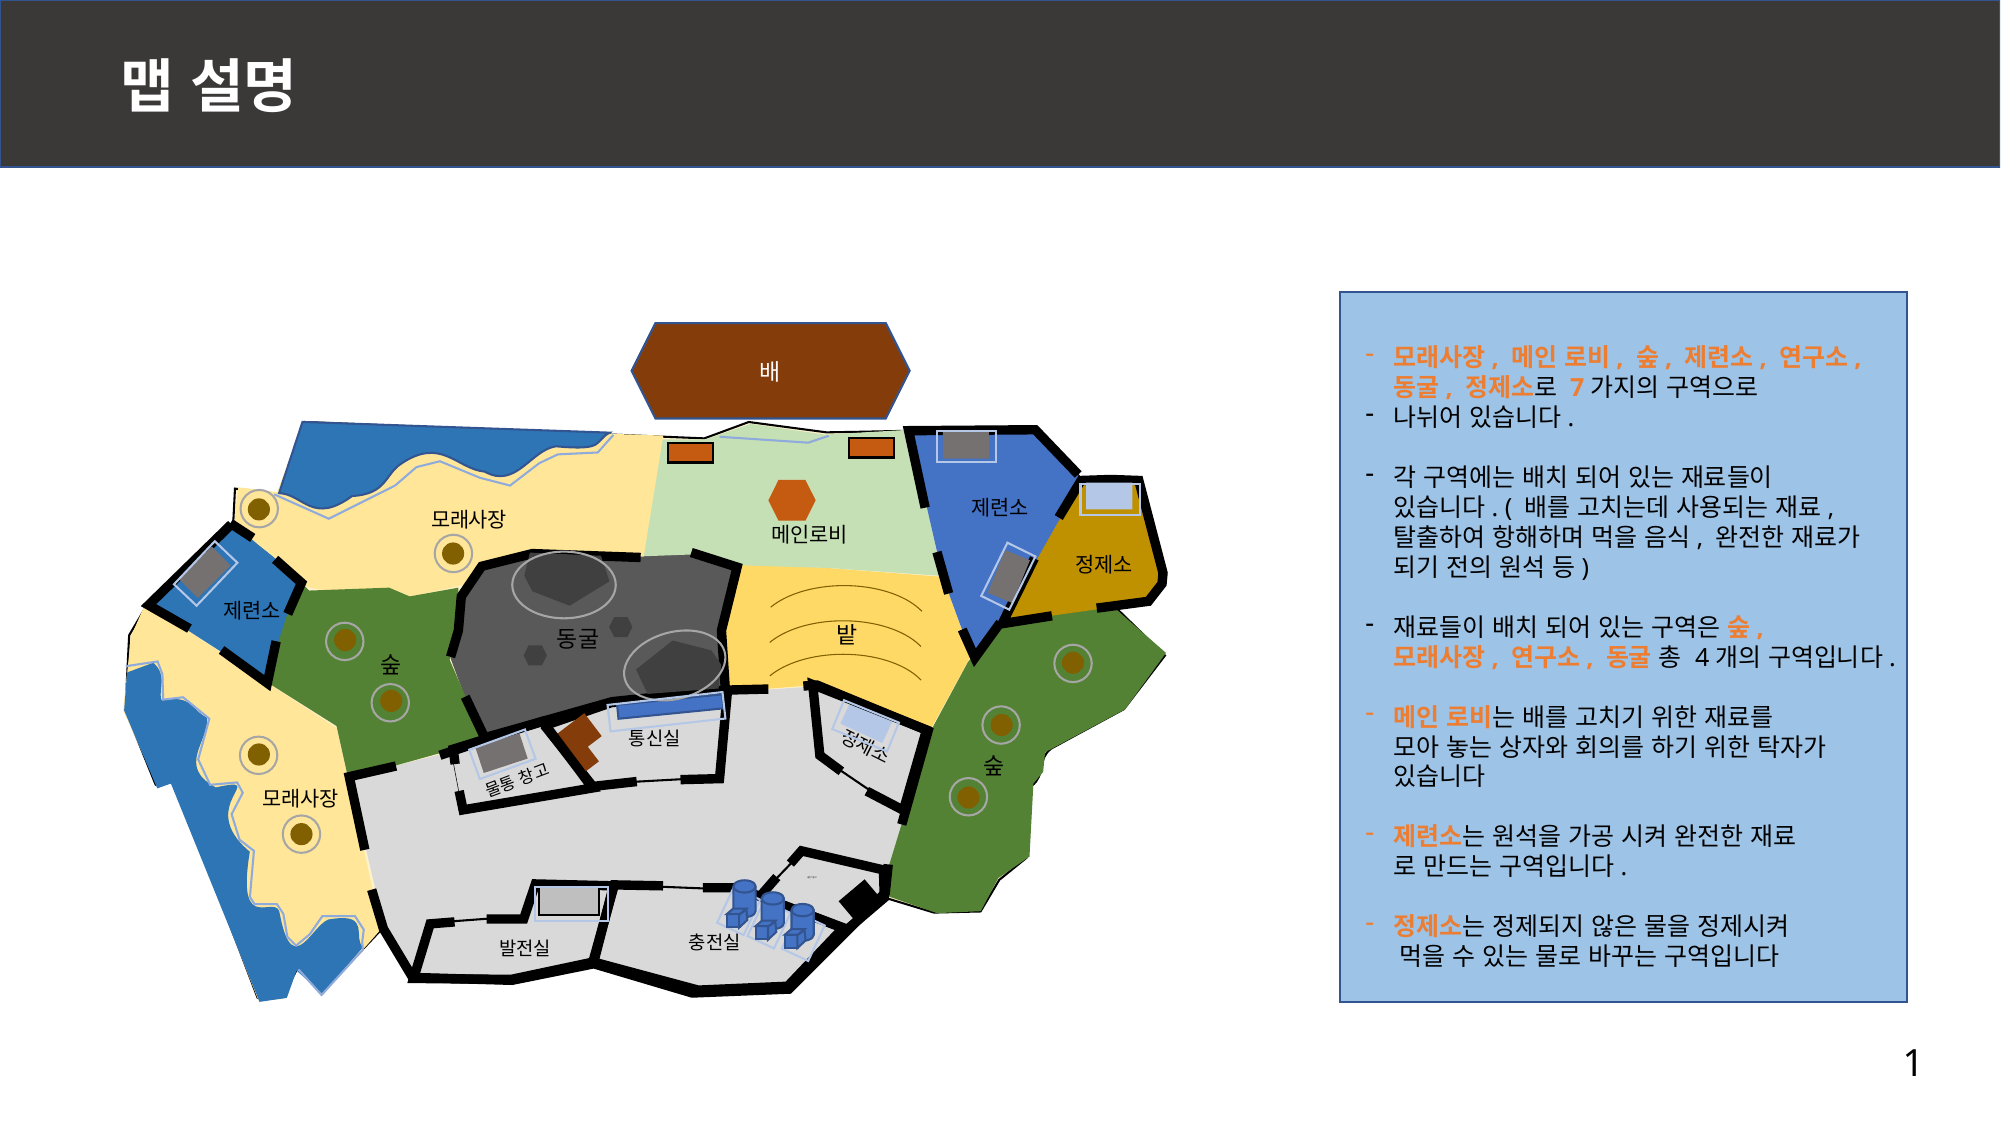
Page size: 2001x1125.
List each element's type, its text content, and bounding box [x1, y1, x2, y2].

text_box 1 [1887, 1031, 1939, 1092]
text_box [123, 322, 1166, 1002]
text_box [1340, 292, 1914, 1002]
text_box 맵 설명 [106, 41, 800, 127]
